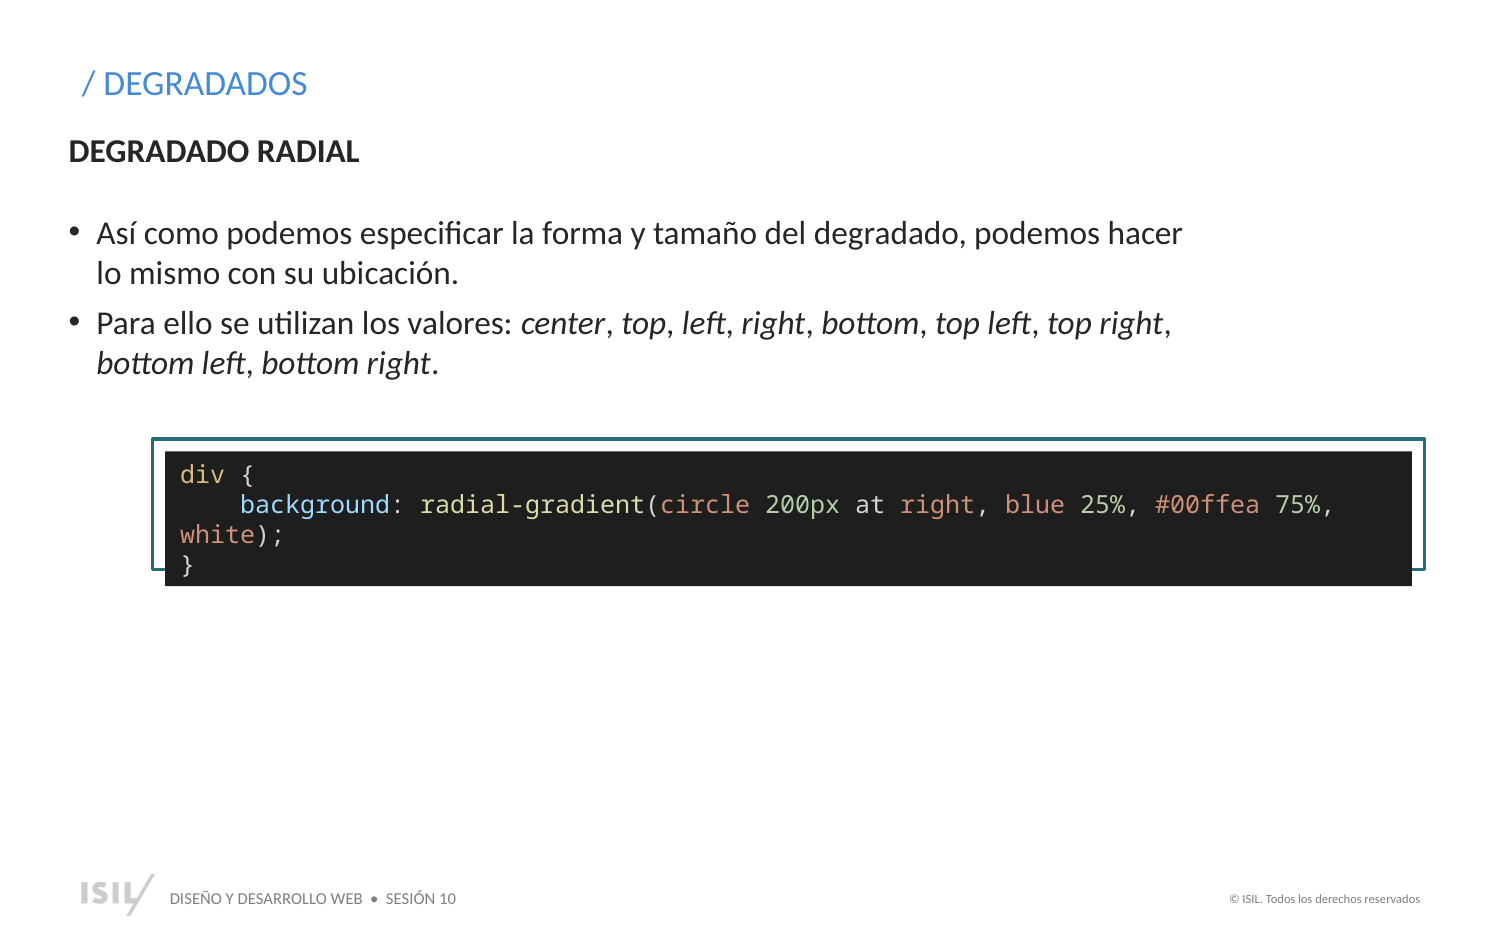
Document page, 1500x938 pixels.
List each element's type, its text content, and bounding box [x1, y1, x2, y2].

text_box / DEGRADADOS [66, 52, 1249, 111]
text_box [152, 438, 1425, 570]
text_box div { background: radial-gradient(circle 200px at right, blue 25%, #00ffea 75%, white); } [165, 451, 1412, 587]
text_box Así como podemos especificar la forma y tamaño del degradado, podemos hacer lo mismo con su ubicación. Para ello se utilizan los valores: center, top, left, right, bottom, top left, top right, bottom left, bottom right. [66, 211, 1212, 382]
text_box DEGRADADO RADIAL [66, 128, 695, 169]
